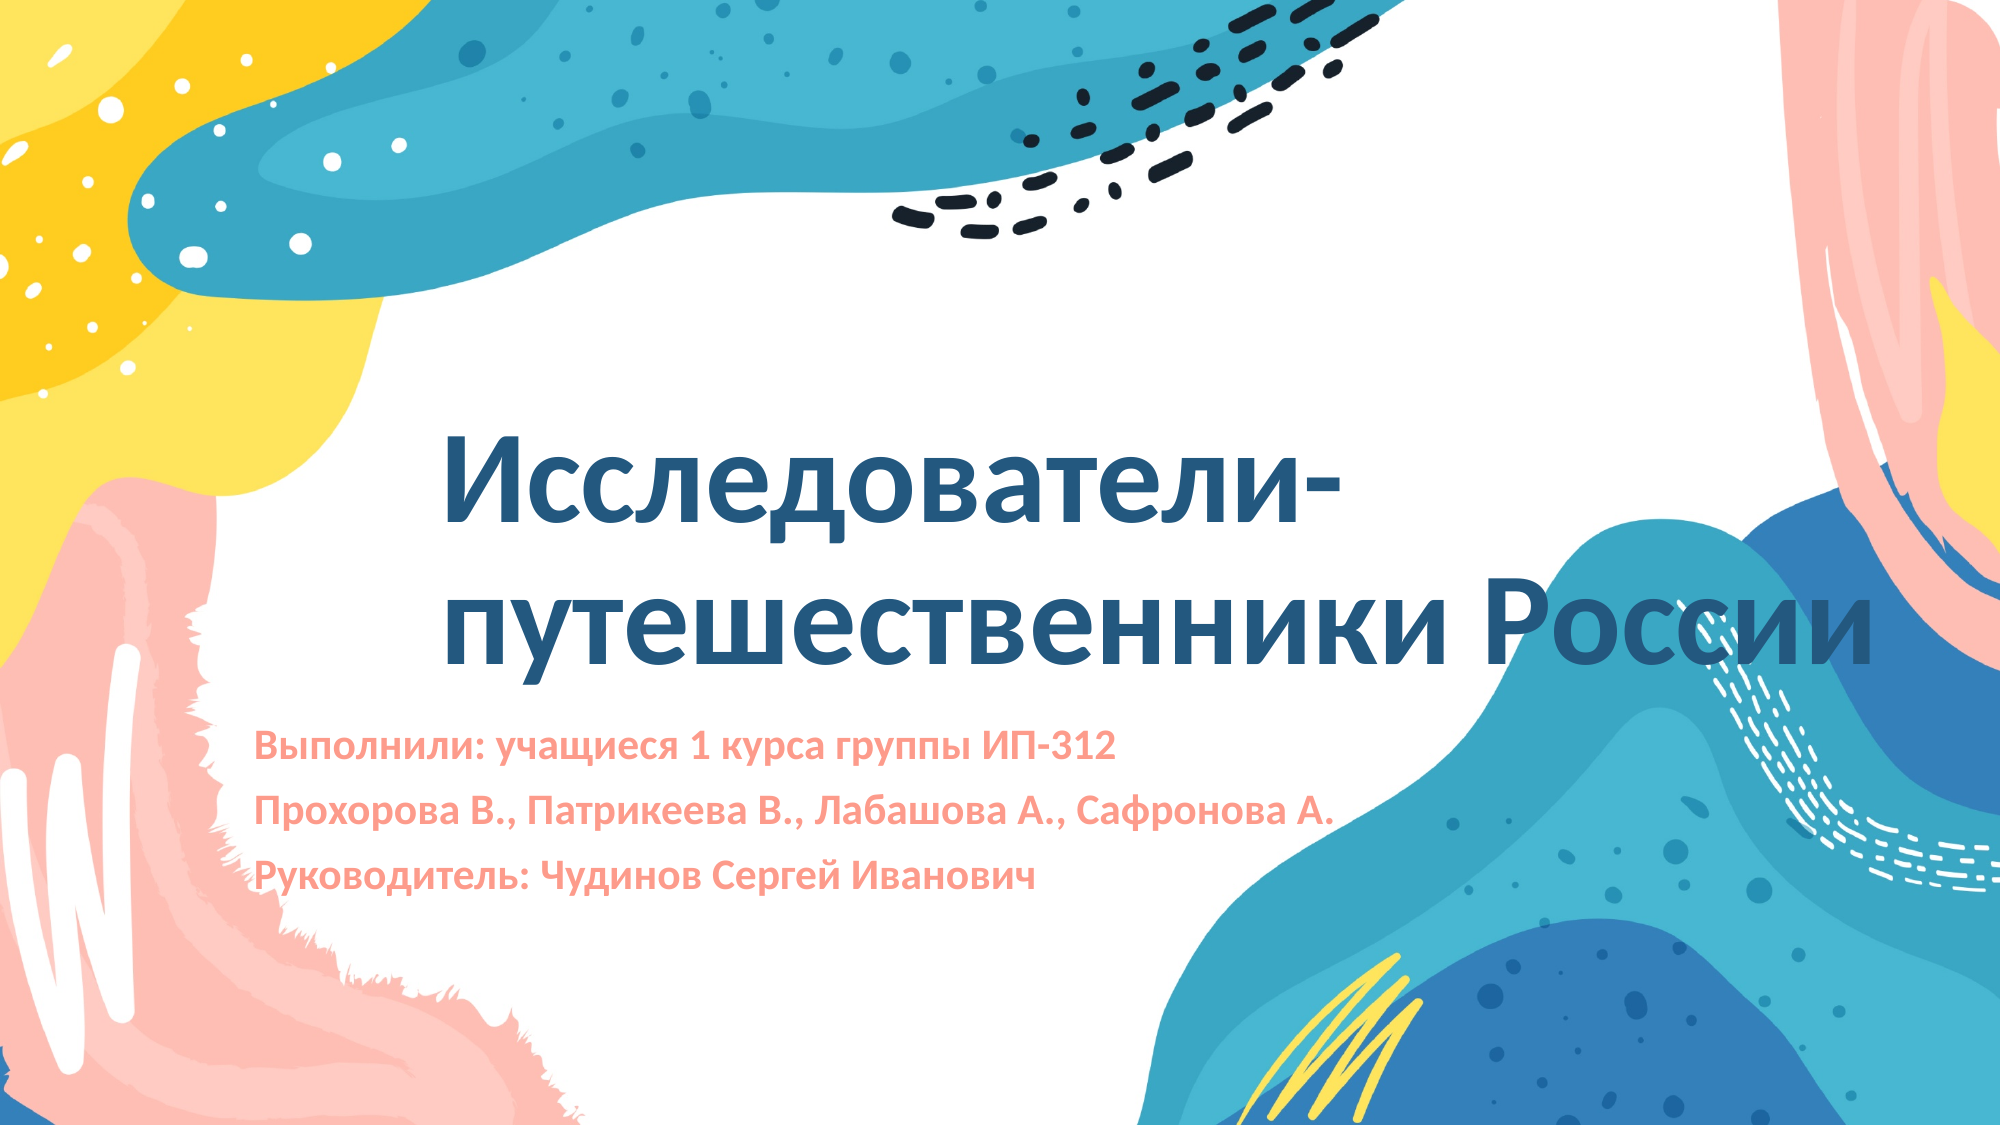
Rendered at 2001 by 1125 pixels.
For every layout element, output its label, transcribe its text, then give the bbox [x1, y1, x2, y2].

title Исследователи-путешественники России [425, 309, 1925, 701]
subtitle Выполнили: учащиеся 1 курса группы ИП-312 Прохорова В., Патрикеева В., Лабашова А., Сафронова А. Руководитель: Чудинов Сергей Иванович [239, 714, 1739, 907]
picture [0, 0, 2000, 1125]
